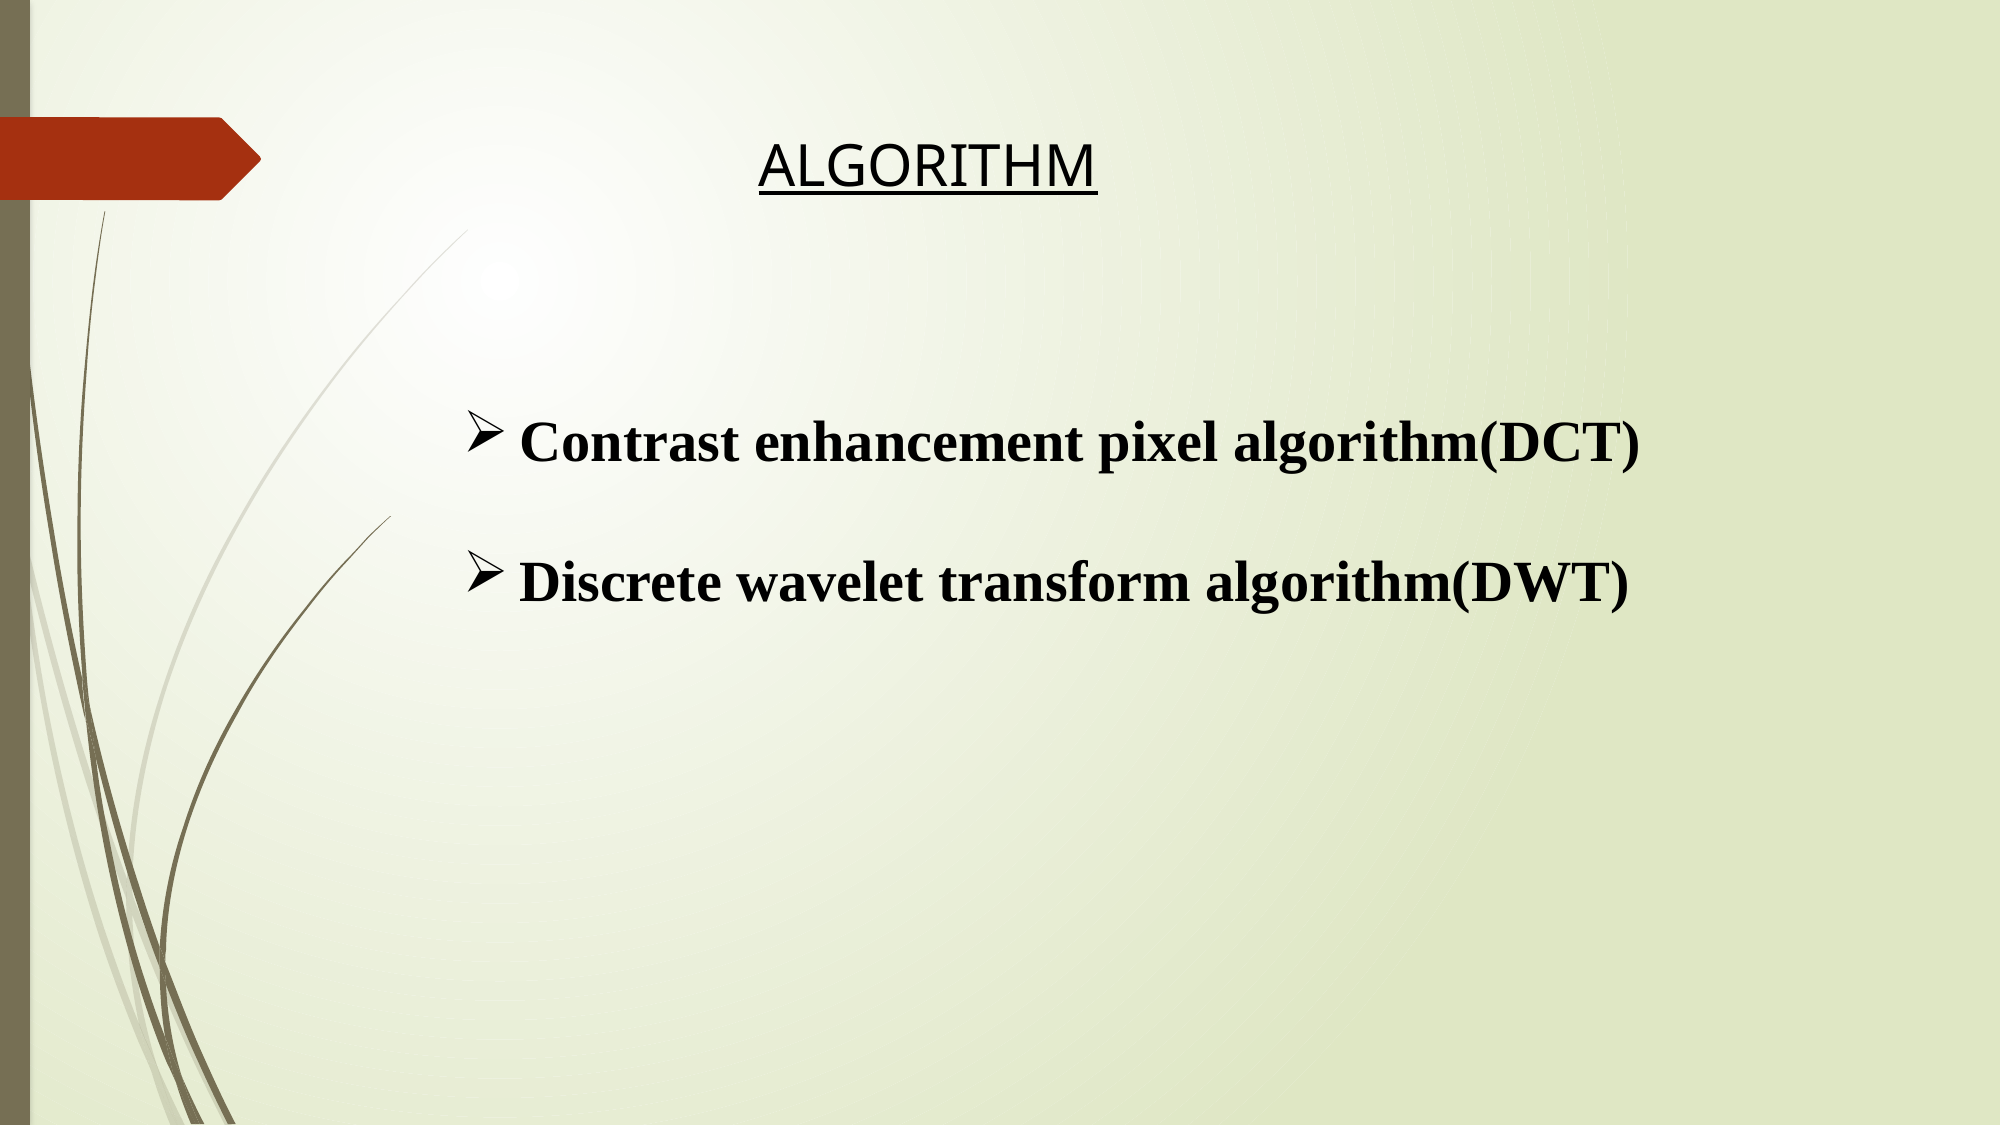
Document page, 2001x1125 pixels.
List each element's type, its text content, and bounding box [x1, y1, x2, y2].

text_box ALGORITHM [743, 120, 1787, 206]
text_box Contrast enhancement pixel algorithm(DCT) Discrete wavelet transform algorithm(DWT) [448, 395, 1713, 691]
